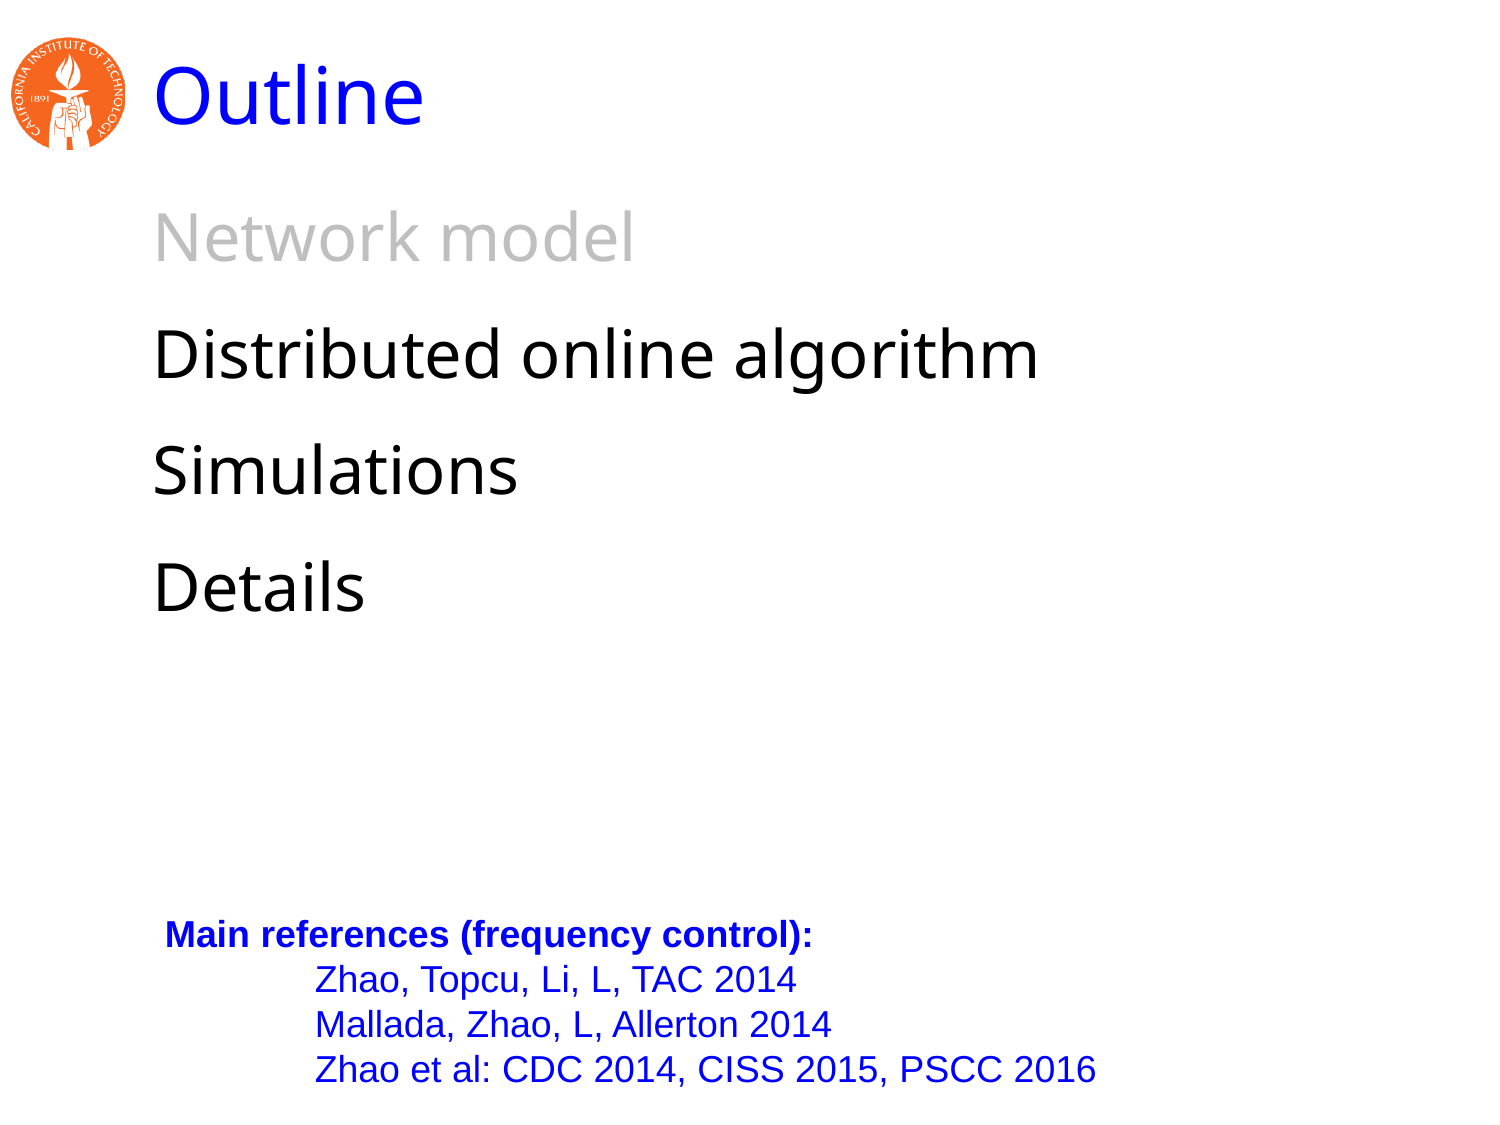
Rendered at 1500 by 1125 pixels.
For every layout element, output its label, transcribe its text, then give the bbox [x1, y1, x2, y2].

text_box Main references (frequency control): Zhao, Topcu, Li, L, TAC 2014 Mallada, Zhao, L, Allerton 2014 Zhao et al: CDC 2014, CISS 2015, PSCC 2016 [150, 903, 1475, 1098]
list Network model Distributed online algorithm Simulations Details [137, 187, 1451, 1001]
title Outline [137, 37, 1463, 176]
